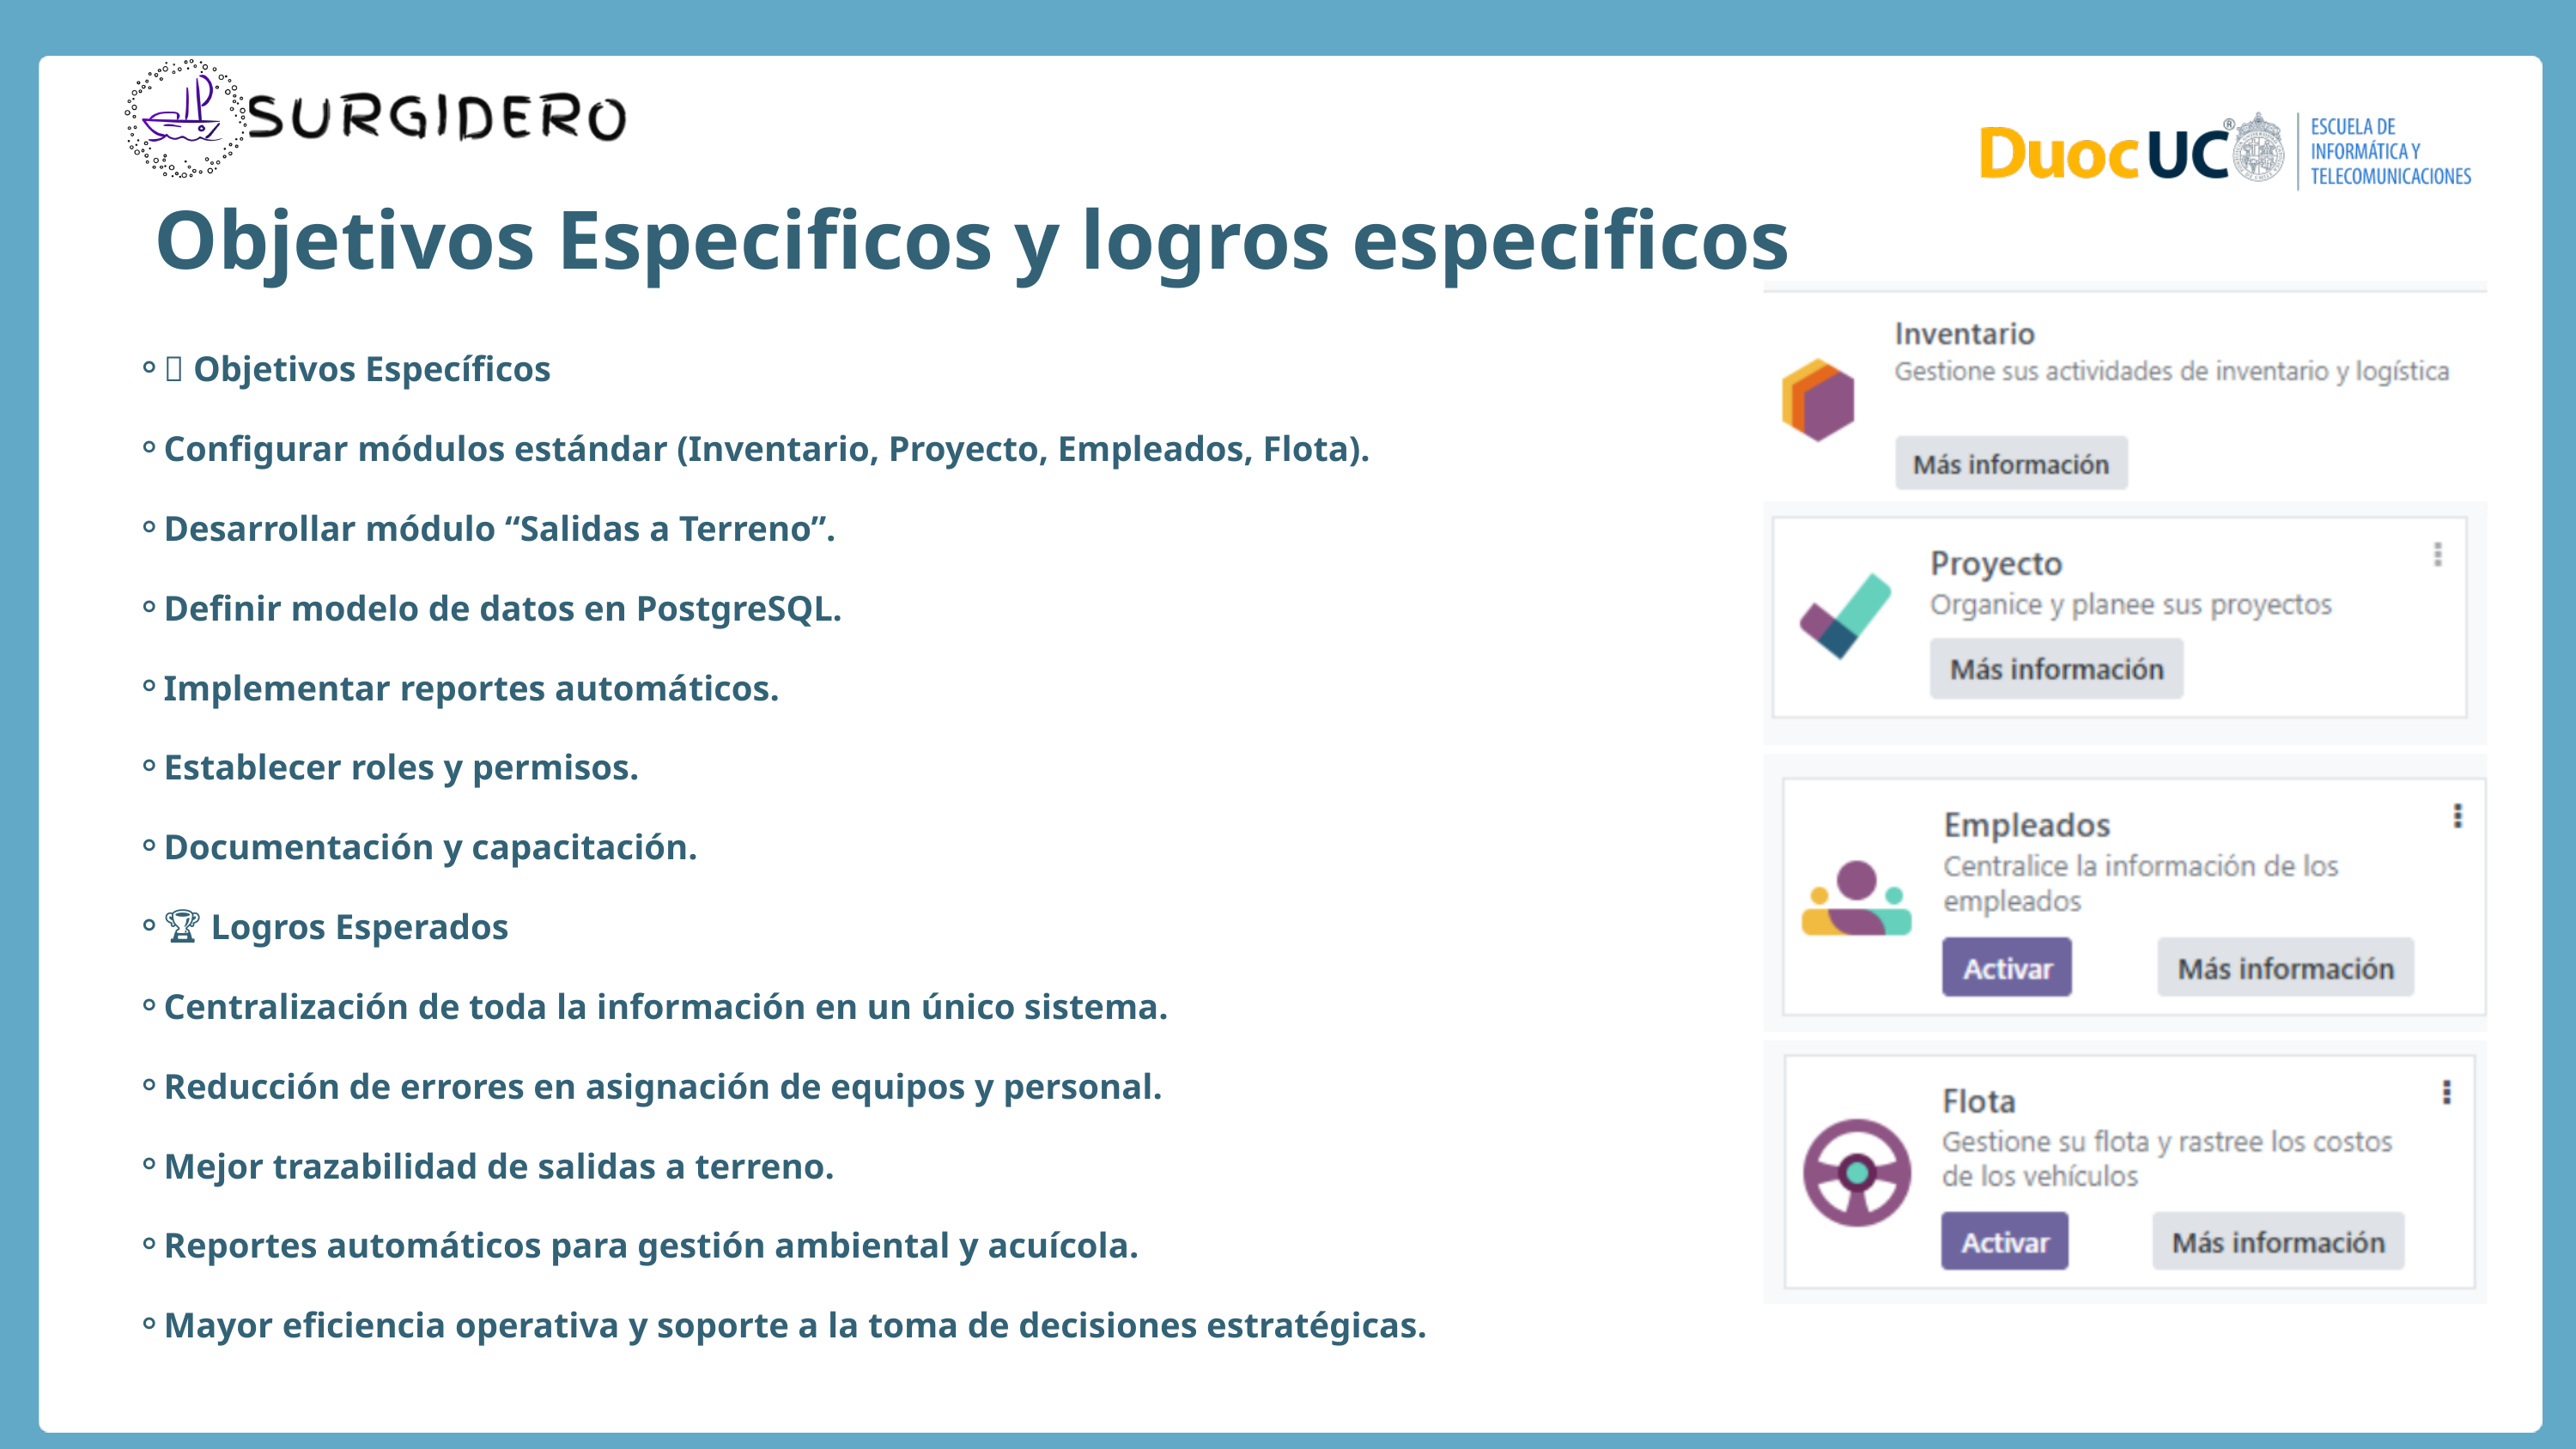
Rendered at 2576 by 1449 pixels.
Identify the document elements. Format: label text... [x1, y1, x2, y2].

text_box [1763, 501, 2488, 745]
text_box [39, 56, 2543, 1433]
text_box 🎯 Objetivos Específicos Configurar módulos estándar (Inventario, Proyecto, Empleados, Flota). Desarrollar módulo “Salidas a Terreno”. Definir modelo de datos en PostgreSQL. Implementar reportes automáticos. Establecer roles y permisos. Documentación y capacitación. 🏆 Logros Esperados Centralización de toda la información en un único sistema. Reducción de errores en asignación de equipos y personal. Mejor trazabilidad de salidas a terreno. Reportes automáticos para gestión ambiental y acuícola. Mayor eficiencia operativa y soporte a la toma de decisiones estratégicas. [94, 308, 1674, 1425]
text_box [1763, 281, 2488, 501]
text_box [1958, 65, 2488, 236]
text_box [121, 52, 250, 181]
text_box Objetivos Especificos y logros especificos [144, 209, 1801, 286]
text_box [249, 88, 629, 145]
text_box [1763, 754, 2488, 1032]
text_box [1763, 1040, 2488, 1304]
